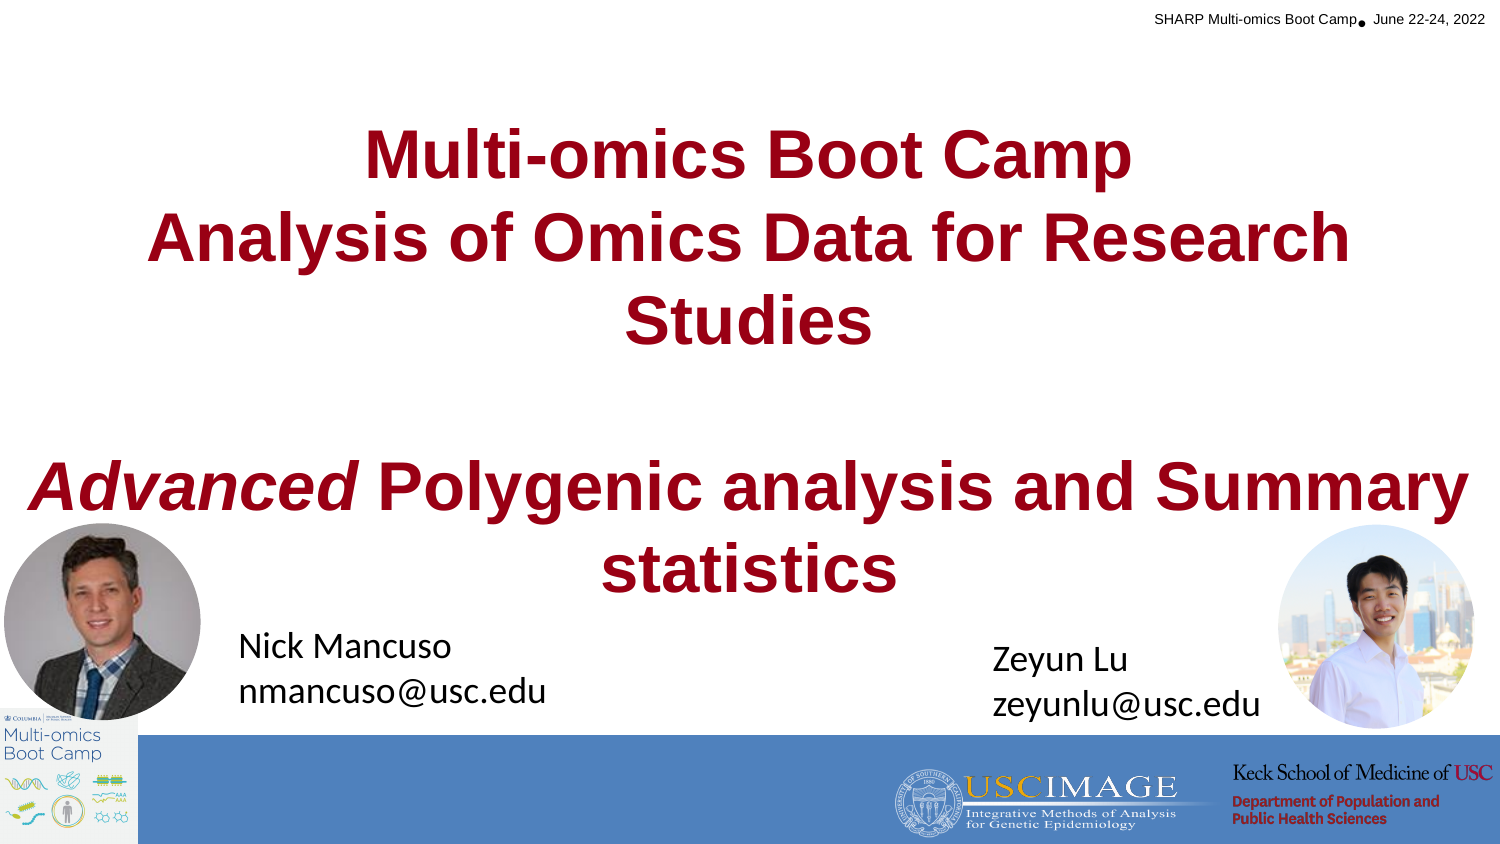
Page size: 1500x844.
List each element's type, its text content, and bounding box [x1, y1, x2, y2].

text_box Zeyun Lu zeyunlu@usc.edu [977, 626, 1272, 732]
picture [883, 755, 1500, 844]
picture [0, 523, 201, 844]
picture [1277, 524, 1475, 729]
text_box Multi-omics Boot Camp Analysis of Omics Data for Research Studies Advanced Polygenic analysis and Summary statistics [0, 102, 1499, 615]
text_box Nick Mancuso nmancuso@usc.edu [223, 614, 563, 719]
